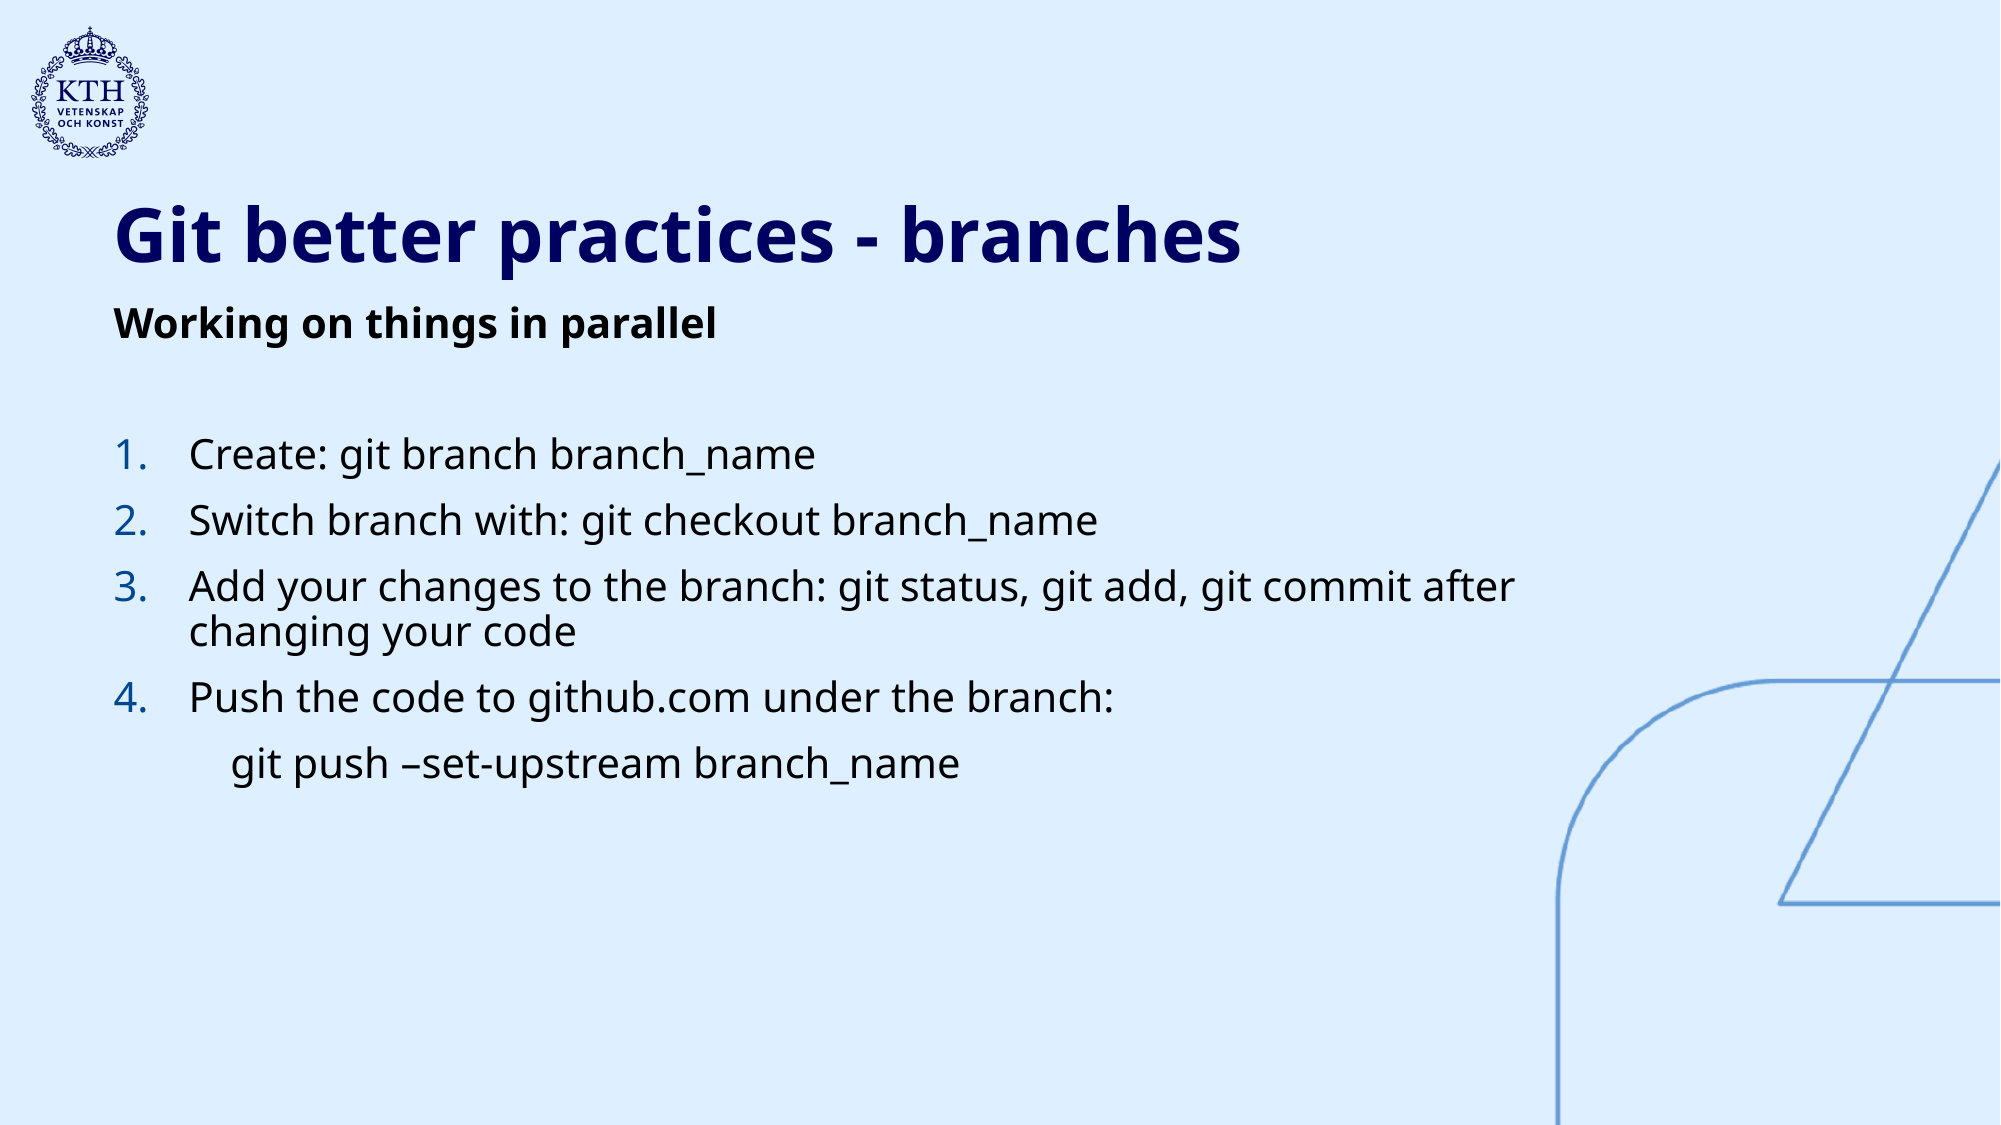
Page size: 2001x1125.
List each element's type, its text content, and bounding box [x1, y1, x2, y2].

title Git better practices - branches [98, 179, 1902, 273]
picture [1413, 314, 1999, 1125]
picture [31, 26, 149, 158]
list Working on things in parallel Create: git branch branch_name Switch branch with: git checkout branch_name Add your changes to the branch: git status, git add, git commit after changing your code Push the code to github.com under the branch: git push –set-upstream branch_name [98, 294, 1543, 1038]
